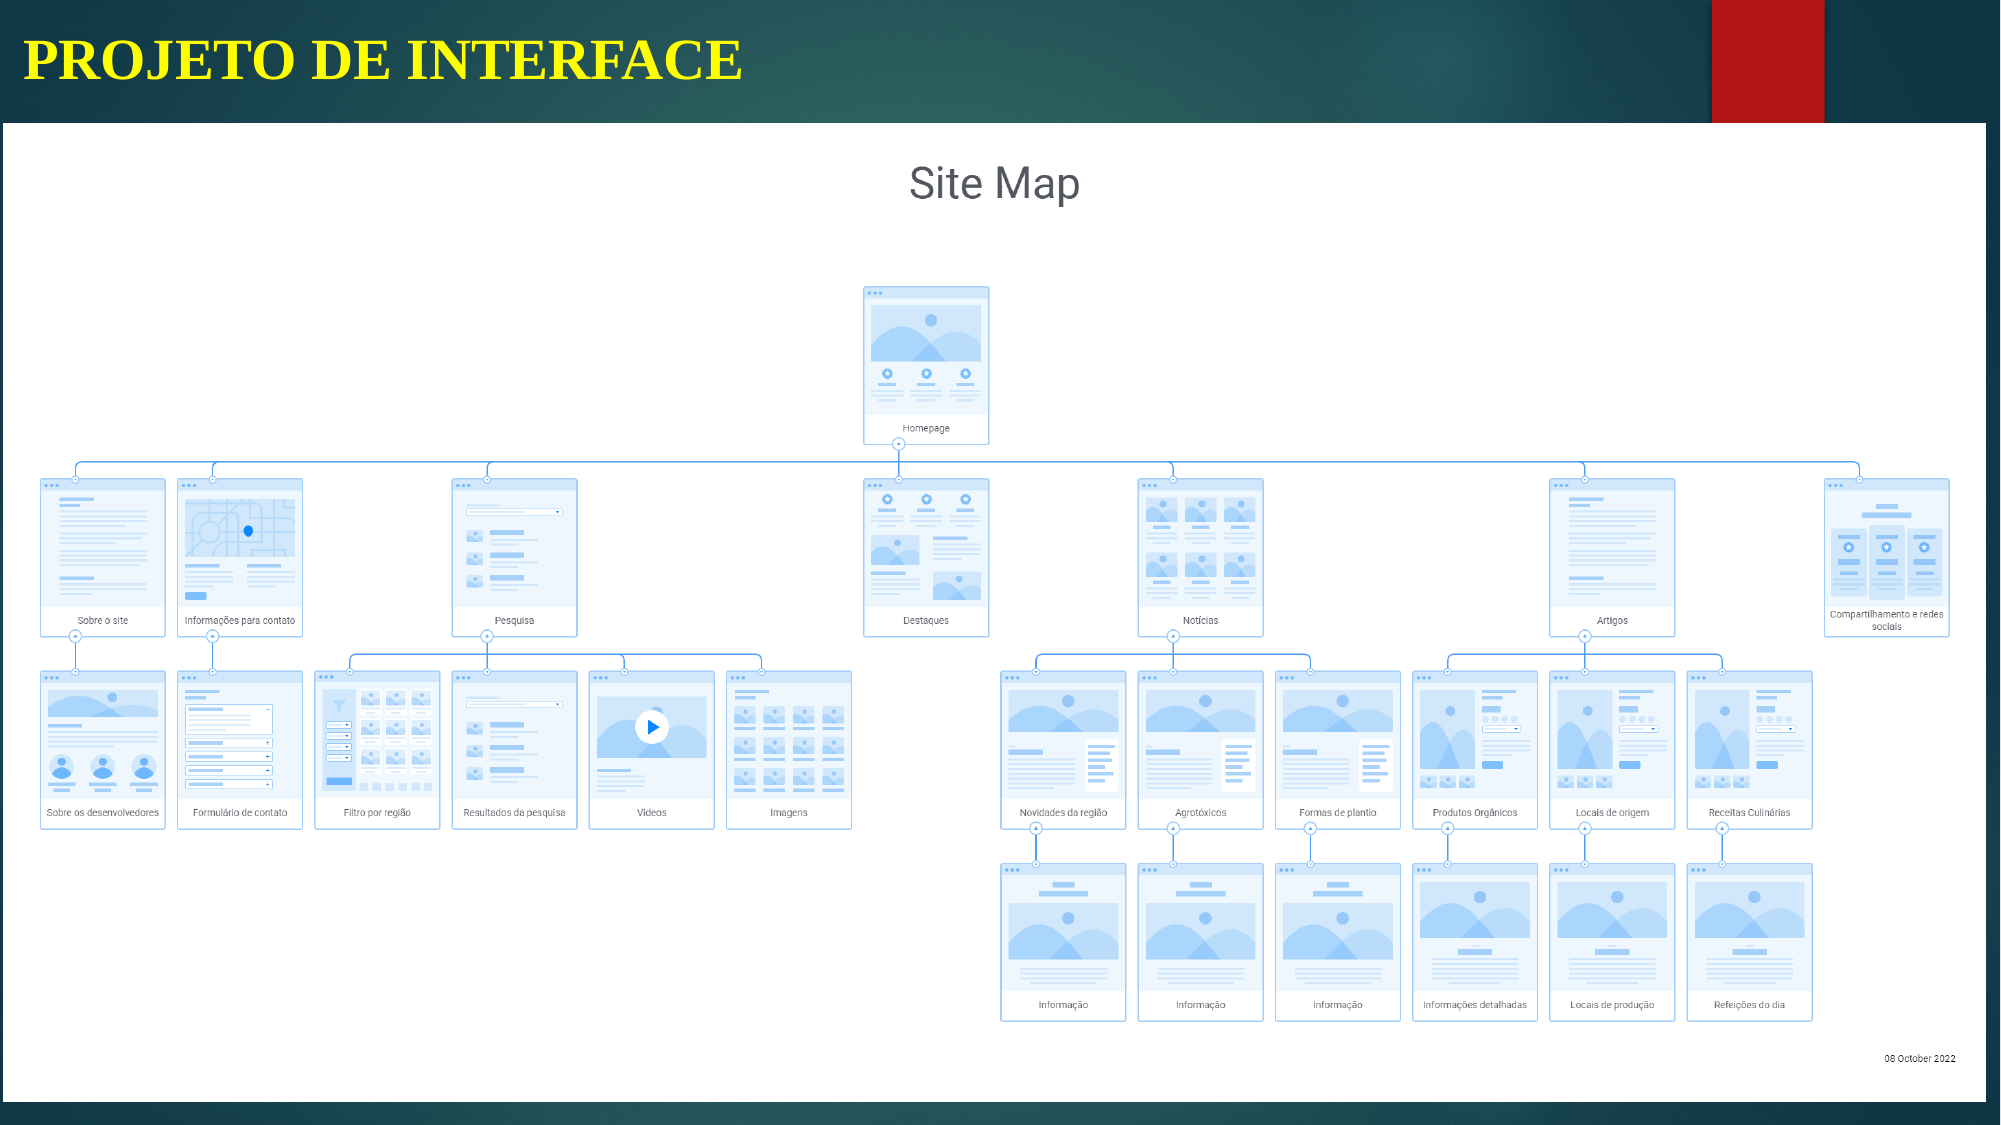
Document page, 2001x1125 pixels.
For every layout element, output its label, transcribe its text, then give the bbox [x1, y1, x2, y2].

text_box PROJETO DE INTERFACE [0, 0, 819, 99]
picture [0, 0, 1986, 1125]
